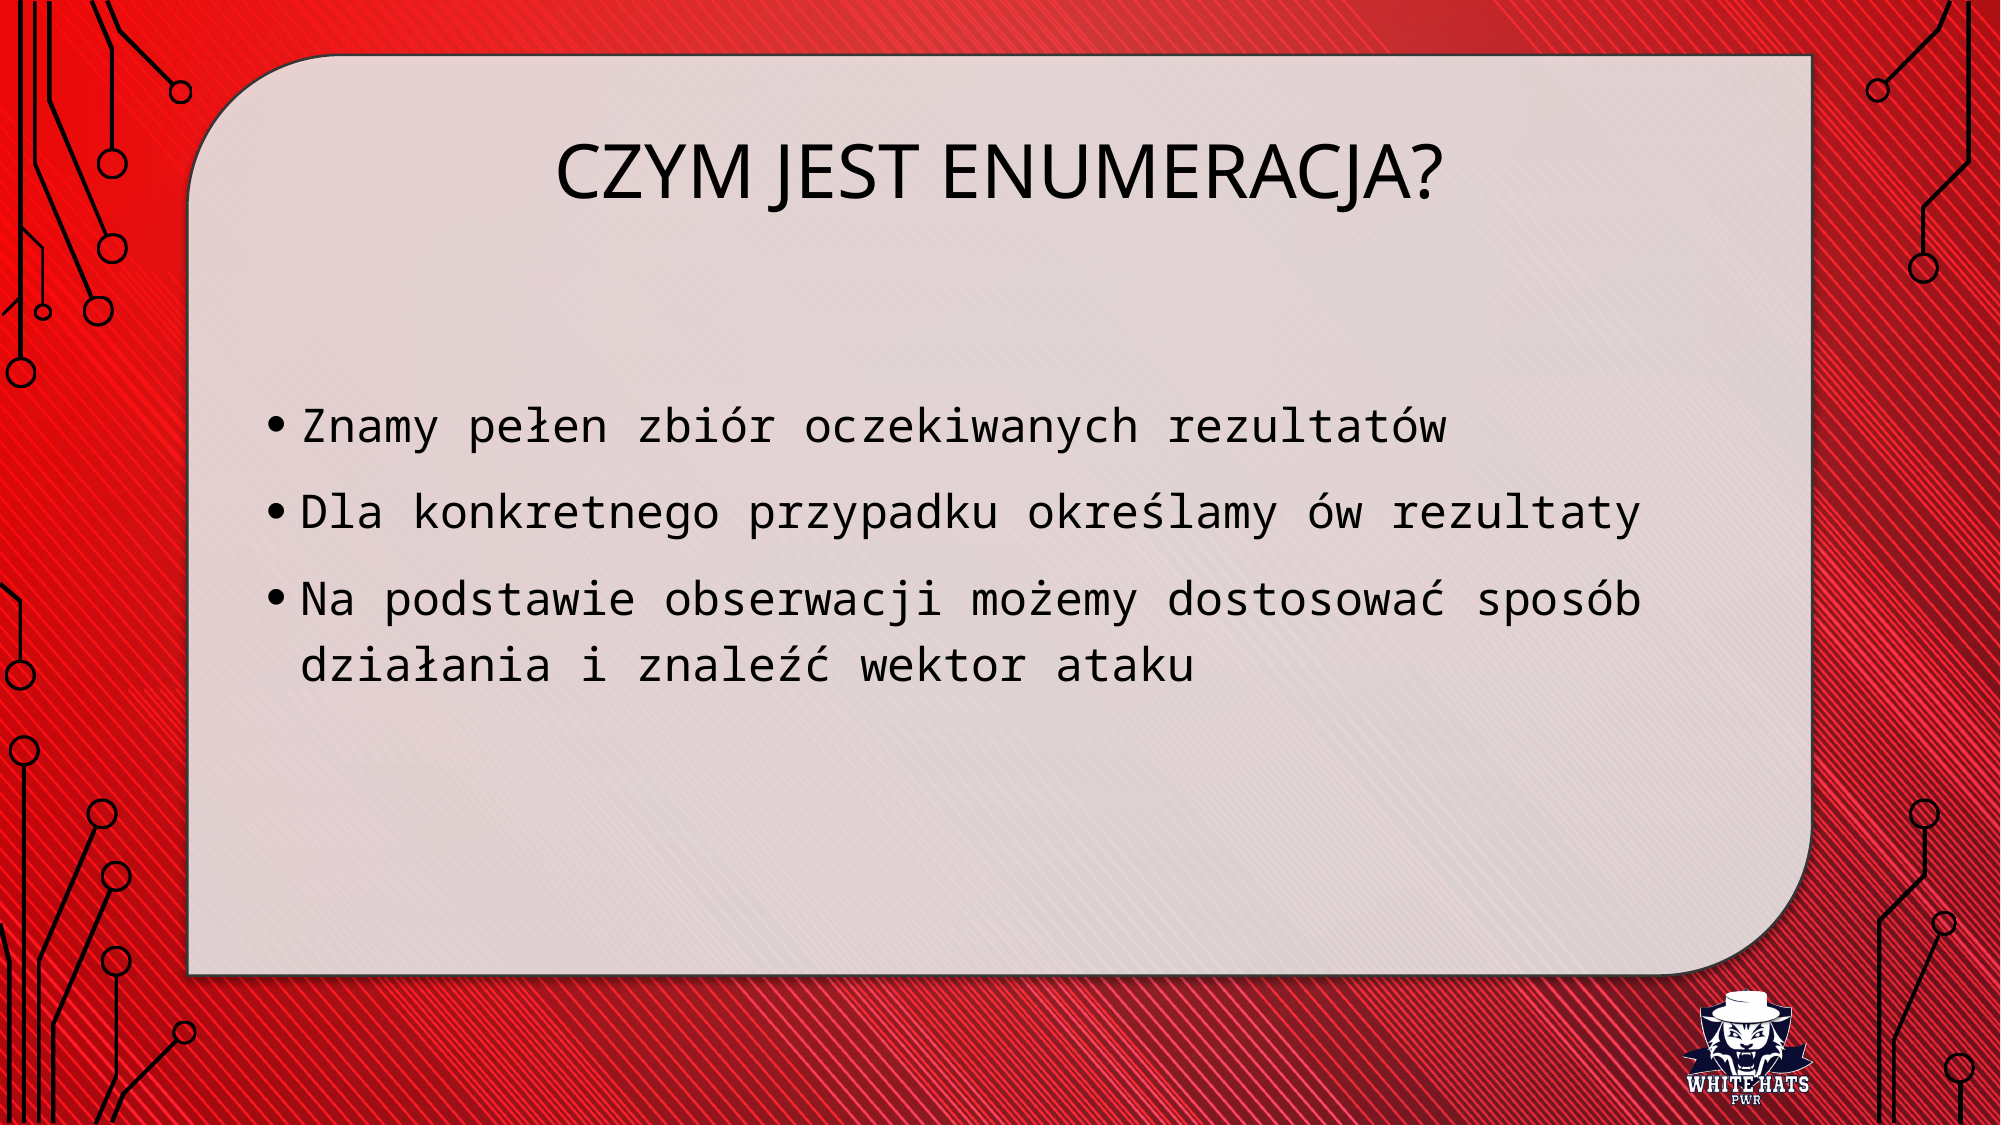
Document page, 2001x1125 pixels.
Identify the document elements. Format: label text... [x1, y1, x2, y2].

picture [1675, 983, 1822, 1113]
title Czym jest enumeracja? [250, 117, 1749, 231]
text_box Znamy pełen zbiór oczekiwanych rezultatów Dla konkretnego przypadku określamy ów rezultaty Na podstawie obserwacji możemy dostosować sposób działania i znaleźć wektor ataku [250, 377, 1749, 748]
text_box [185, 53, 1814, 977]
